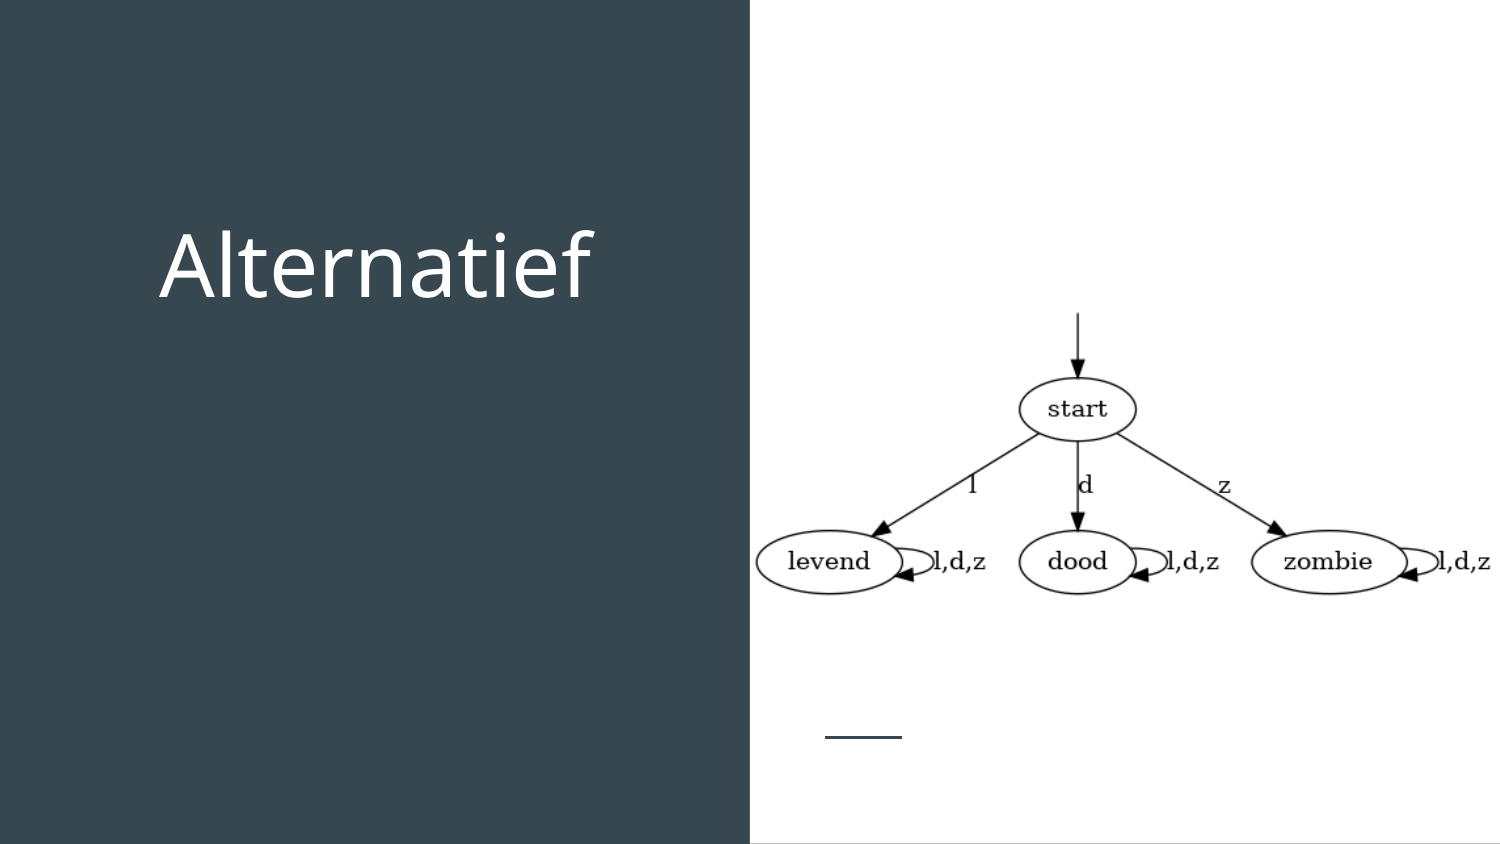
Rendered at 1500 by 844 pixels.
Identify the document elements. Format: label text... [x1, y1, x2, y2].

title Alternatief [43, 49, 708, 330]
picture [749, 243, 1500, 601]
